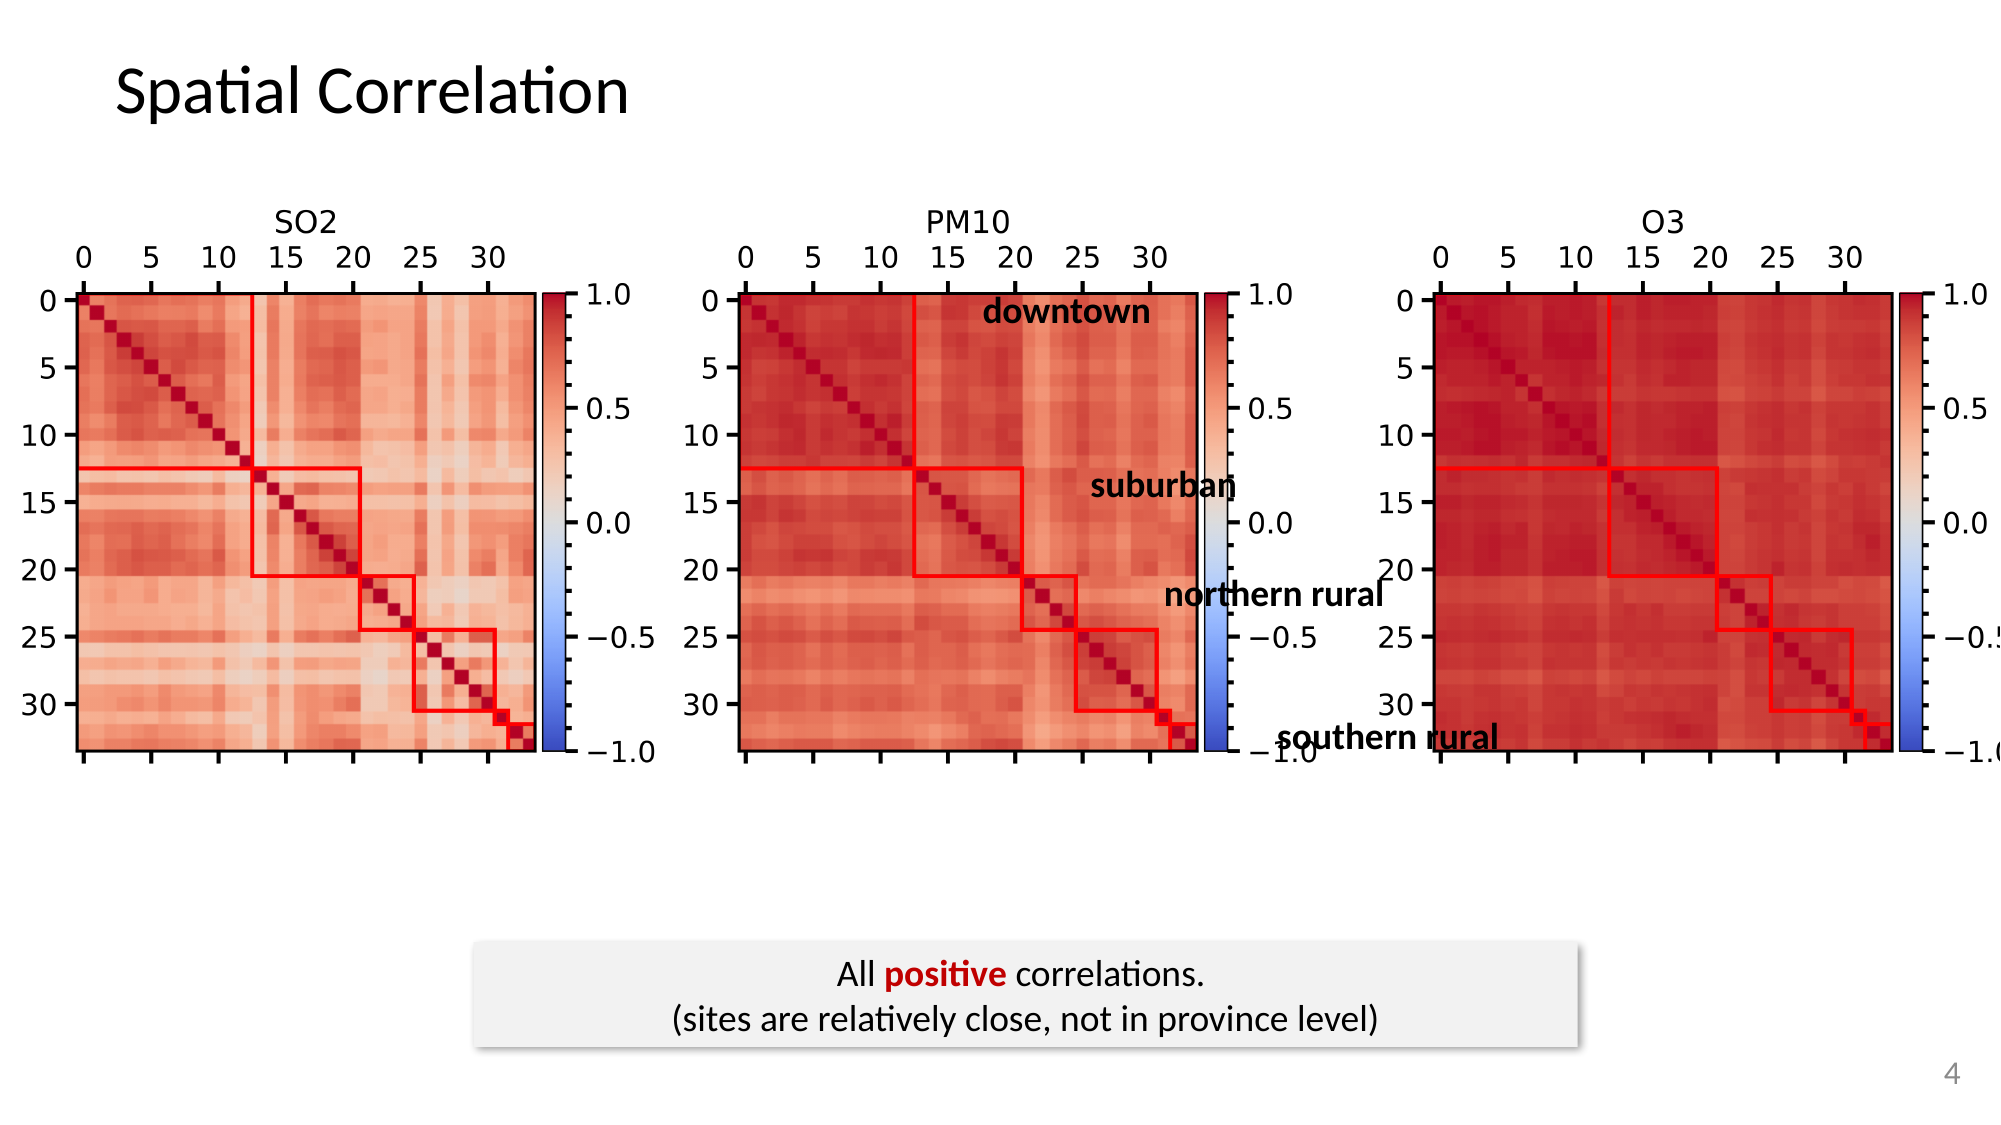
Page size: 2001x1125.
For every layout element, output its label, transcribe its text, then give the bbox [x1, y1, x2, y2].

title Spatial Correlation [100, 46, 1696, 137]
text_box southern rural [1333, 704, 1362, 765]
text_box northern rural [1333, 561, 1362, 622]
picture [5, 194, 1333, 783]
slide_number 4 [1901, 1041, 1976, 1102]
picture [1362, 194, 2000, 783]
text_box All positive correlations. (sites are relatively close, not in province level) [473, 942, 1578, 1047]
